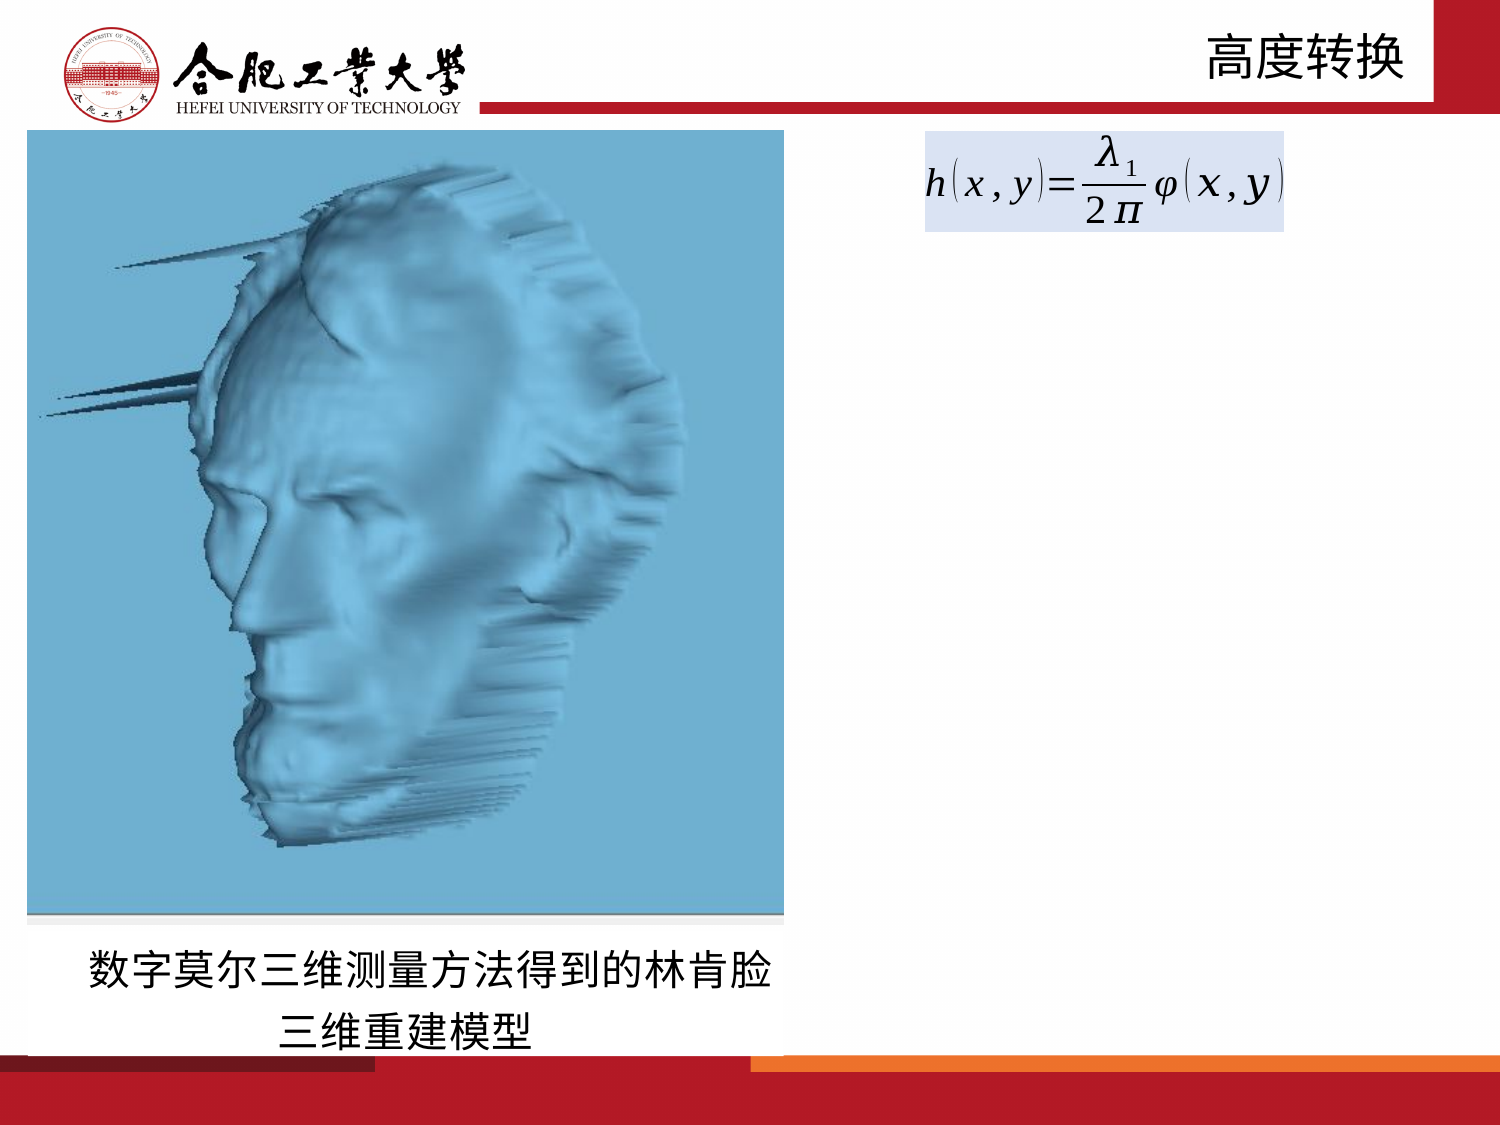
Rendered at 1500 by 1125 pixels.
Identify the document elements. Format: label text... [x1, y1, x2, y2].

text_box 高度转换 [1190, 18, 1500, 93]
picture [0, 0, 1500, 1125]
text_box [27, 130, 784, 1041]
